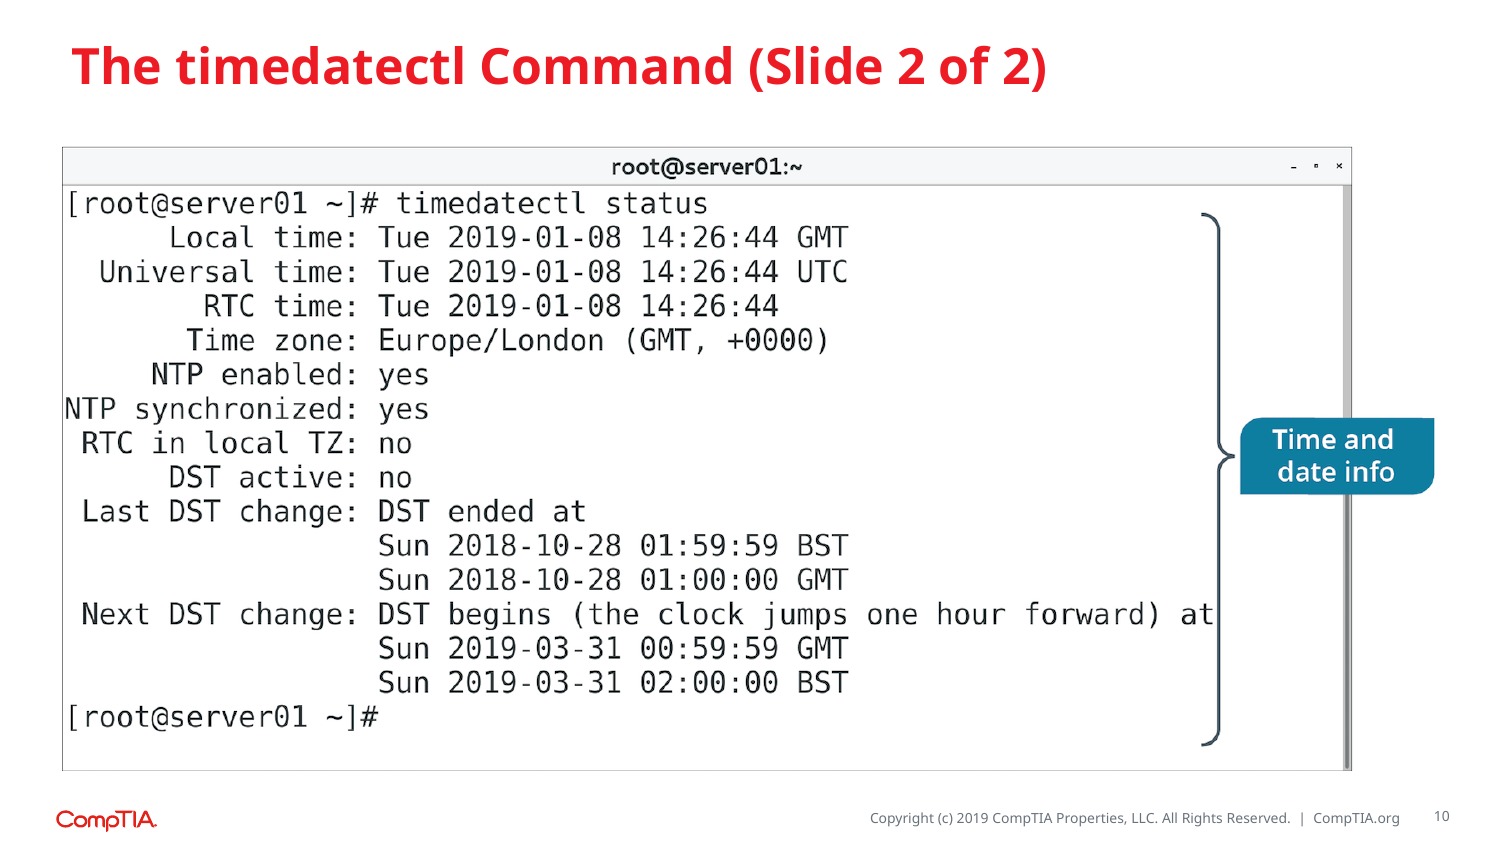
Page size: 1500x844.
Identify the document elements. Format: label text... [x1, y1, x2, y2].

picture [61, 145, 1439, 771]
title The timedatectl Command (Slide 2 of 2) [56, 12, 1444, 117]
slide_number 10 [1407, 800, 1450, 835]
